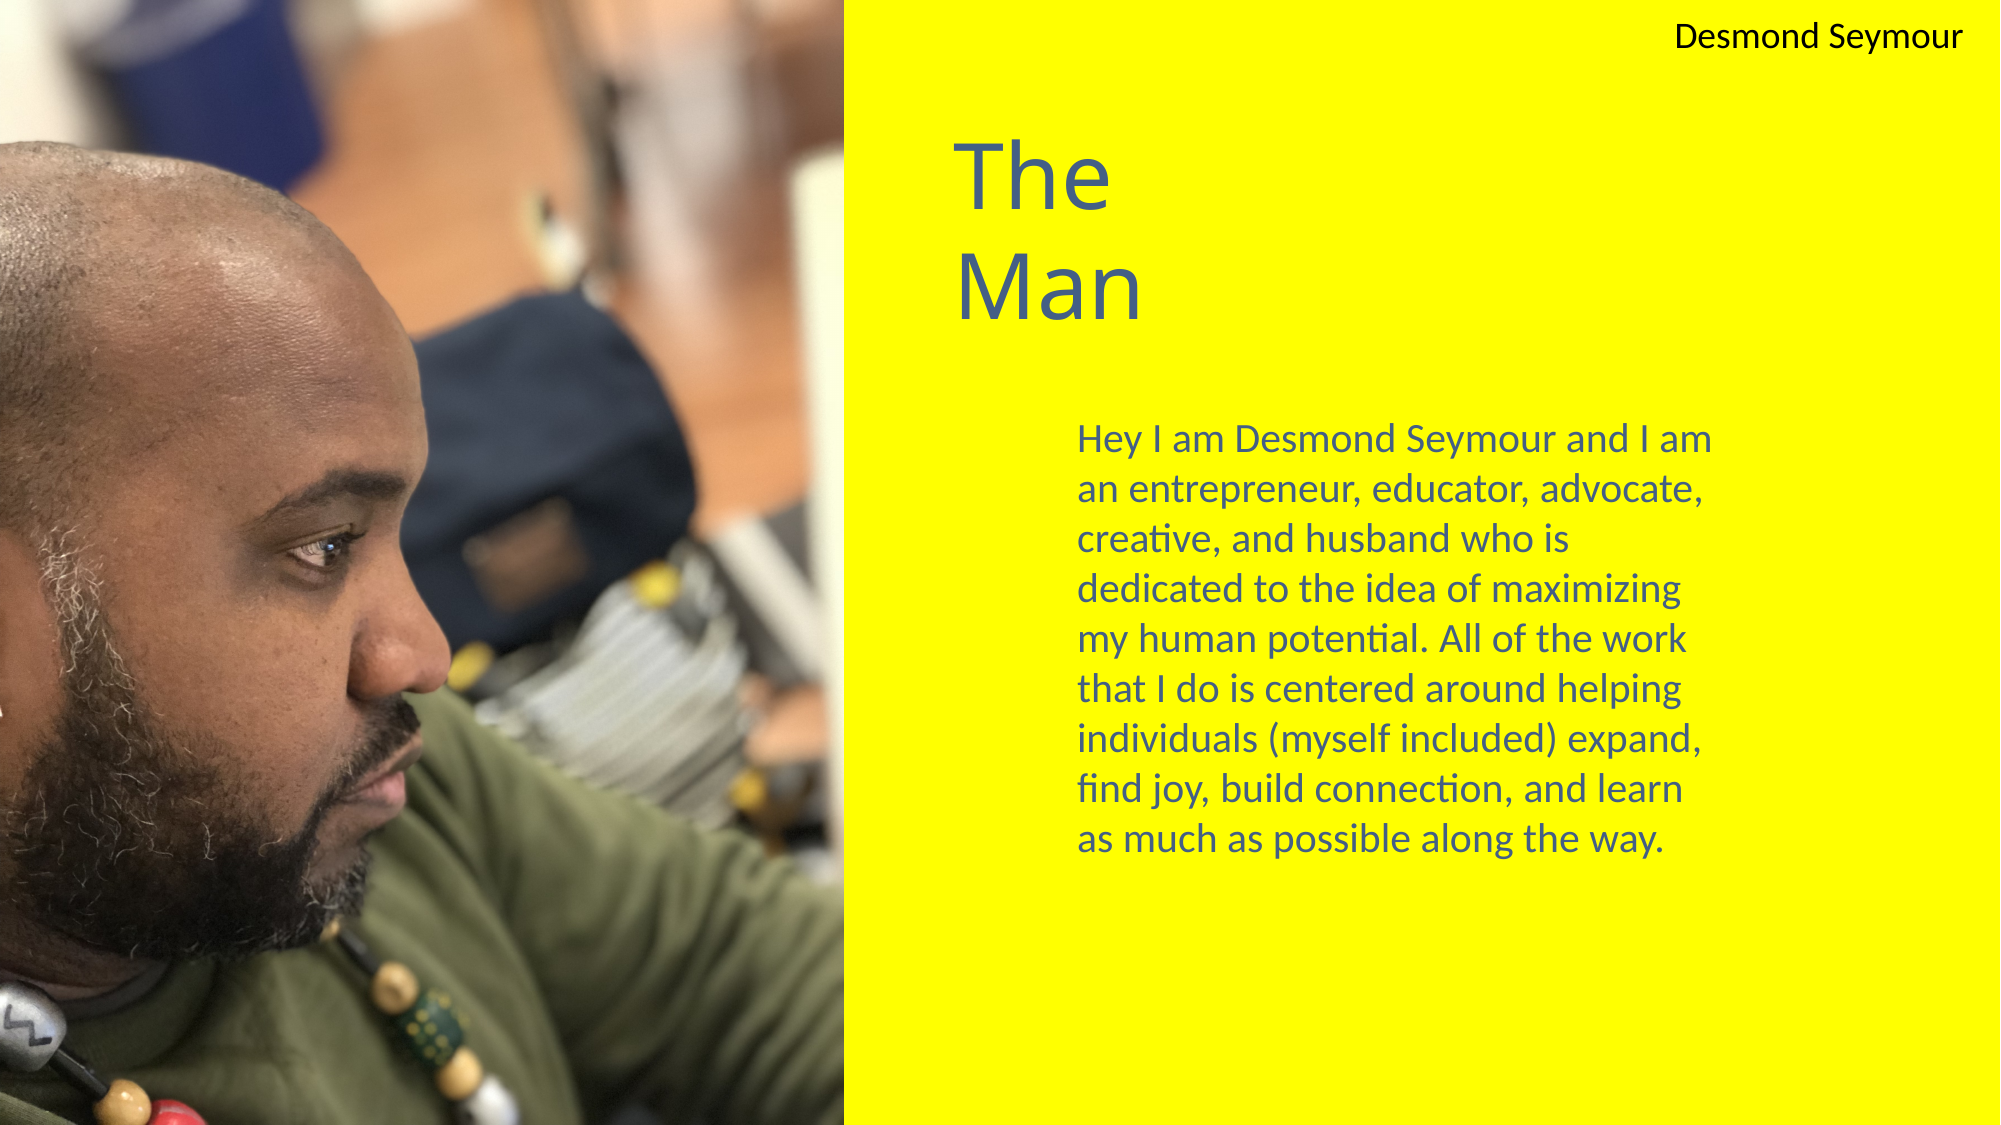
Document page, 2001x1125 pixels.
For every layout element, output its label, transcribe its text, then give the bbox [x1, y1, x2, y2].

text_box Desmond Seymour [1659, 3, 2000, 63]
picture [0, 0, 844, 1125]
text_box Hey I am Desmond Seymour and I am an entrepreneur, educator, advocate, creative, and husband who is dedicated to the idea of maximizing my human potential. All of the work that I do is centered around helping individuals (myself included) expand, find joy, build connection, and learn as much as possible along the way. [1062, 403, 1742, 869]
text_box The Man [939, 110, 1403, 346]
